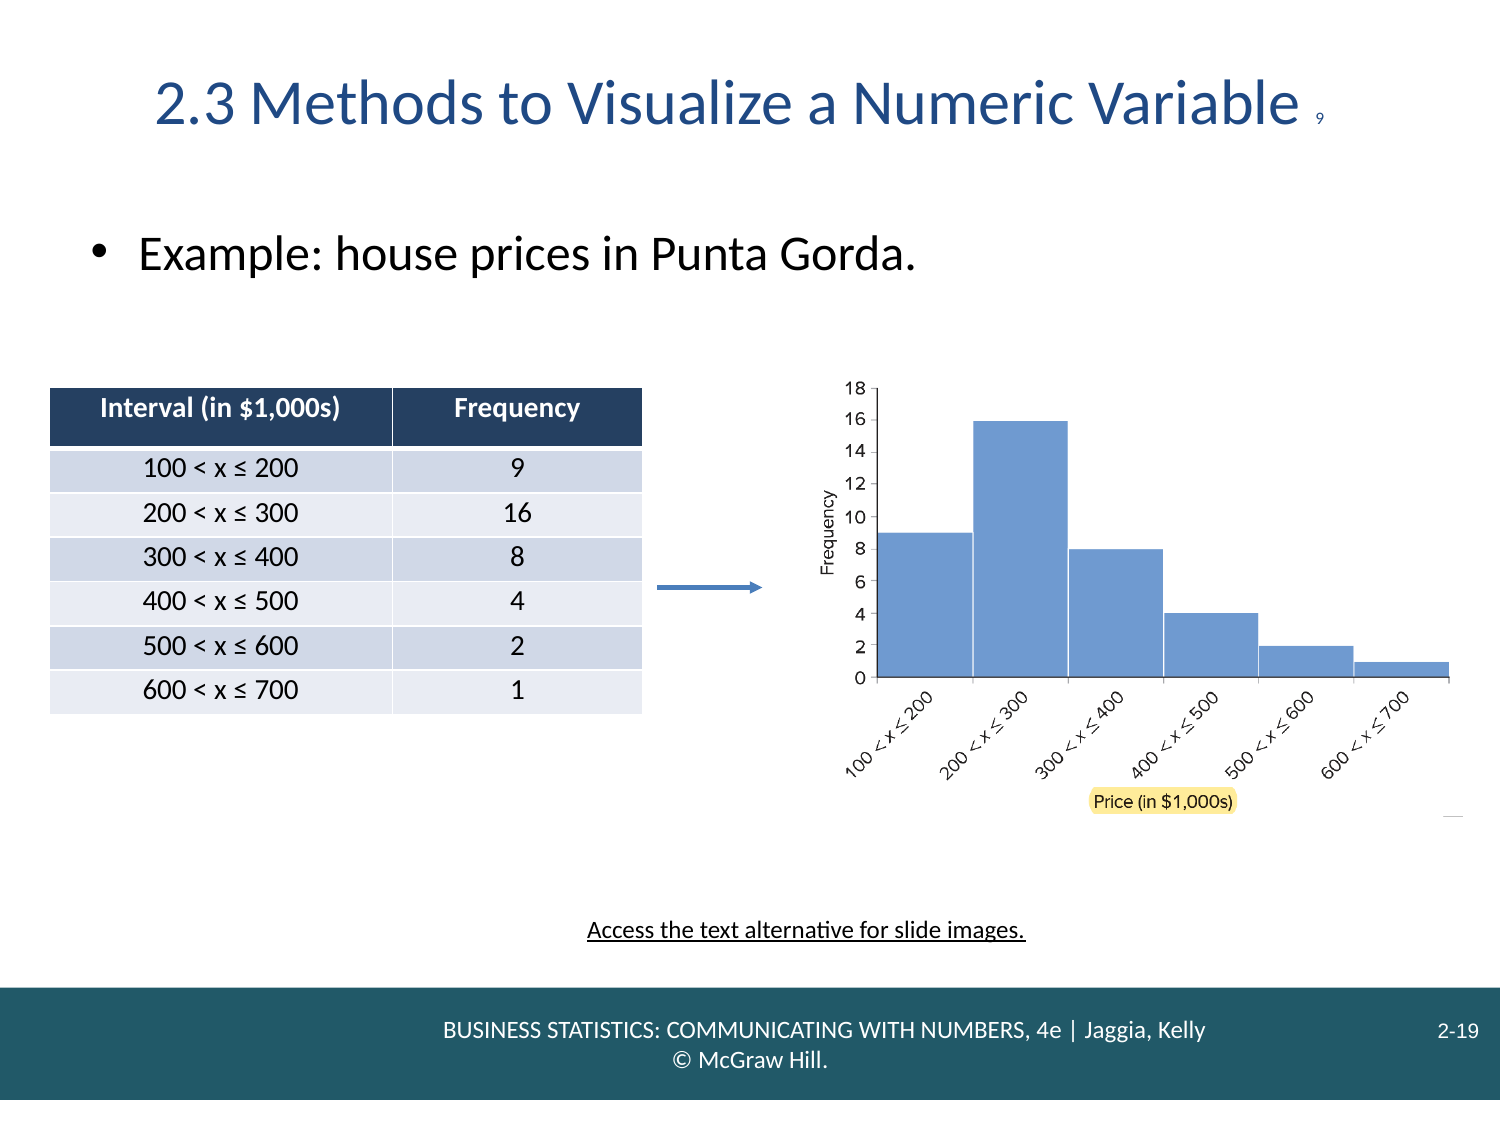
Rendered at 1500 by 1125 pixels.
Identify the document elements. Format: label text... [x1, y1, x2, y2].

table_cell 100 < x ≤ 200 [50, 451, 392, 492]
title 2.3 Methods to Visualize a Numeric Variable 9 [28, 30, 1450, 167]
table_cell 9 [393, 451, 642, 492]
table_cell 600 < x ≤ 700 [50, 671, 392, 714]
table_cell 500 < x ≤ 600 [50, 627, 392, 669]
list Example: house prices in Punta Gorda. [75, 212, 1426, 300]
table_cell 1 [393, 671, 642, 714]
table_cell 300 < x ≤ 400 [50, 538, 392, 581]
table_cell 8 [393, 538, 642, 581]
table_cell 400 < x ≤ 500 [50, 582, 392, 625]
table_header Frequency [393, 388, 642, 446]
table_cell 200 < x ≤ 300 [50, 494, 392, 536]
table_cell 4 [393, 582, 642, 625]
table_cell 16 [393, 494, 642, 536]
table_cell 2 [393, 627, 642, 669]
table_header Interval (in $1,000s) [50, 388, 392, 446]
list Access the text alternative for slide images. [525, 912, 1088, 963]
picture [802, 375, 1463, 817]
